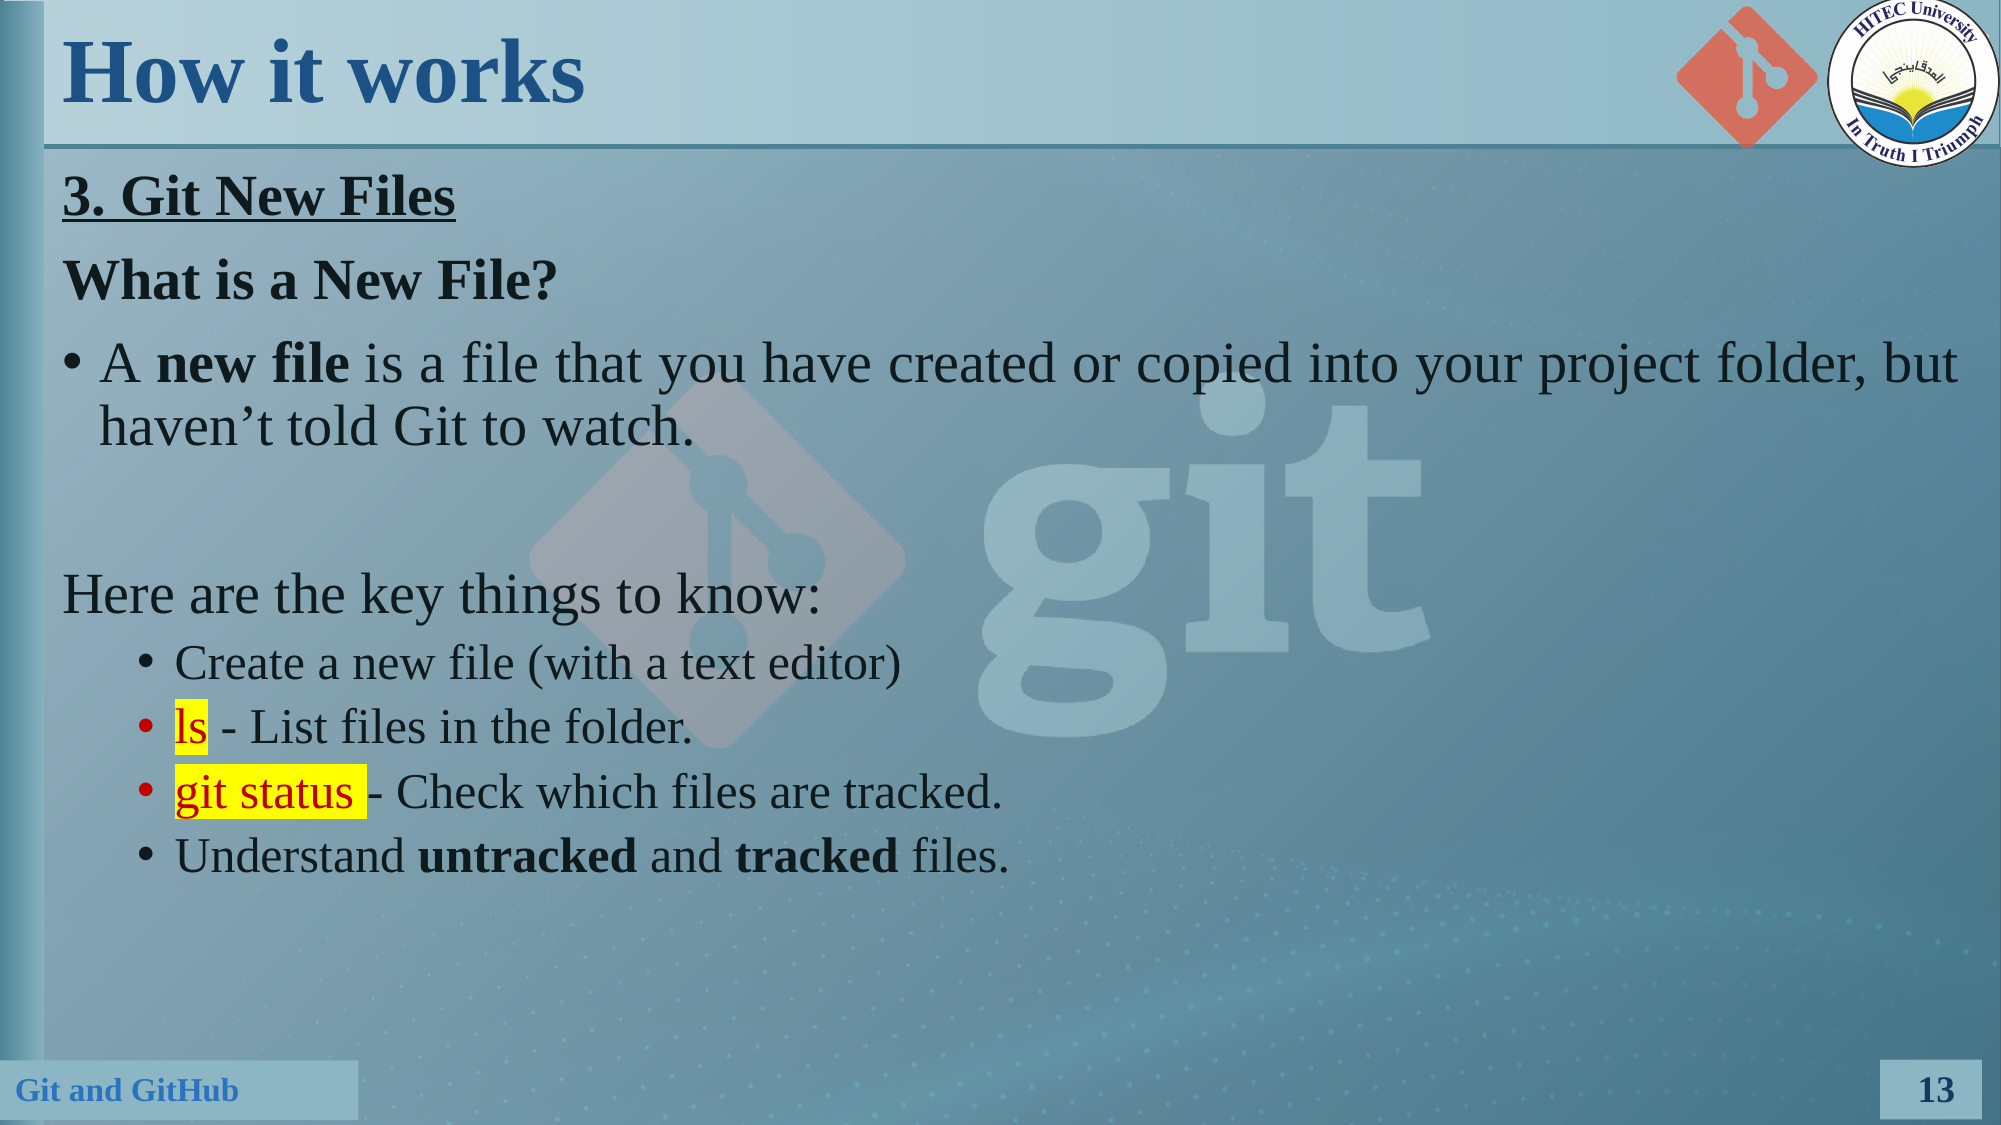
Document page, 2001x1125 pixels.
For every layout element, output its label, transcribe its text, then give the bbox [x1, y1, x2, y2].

slide_number 13 [1692, 1057, 1970, 1118]
picture [1827, 0, 2000, 168]
title How it works [47, 5, 1915, 141]
list 3. Git New Files What is a New File? A new file is a file that you have created or copied into your project folder, but haven’t told Git to watch. Here are the key things to know: Create a new file (with a text editor) ls - List files in the folder. git status - Check which files are tracked. Understand untracked and tracked files. [47, 157, 1975, 1057]
